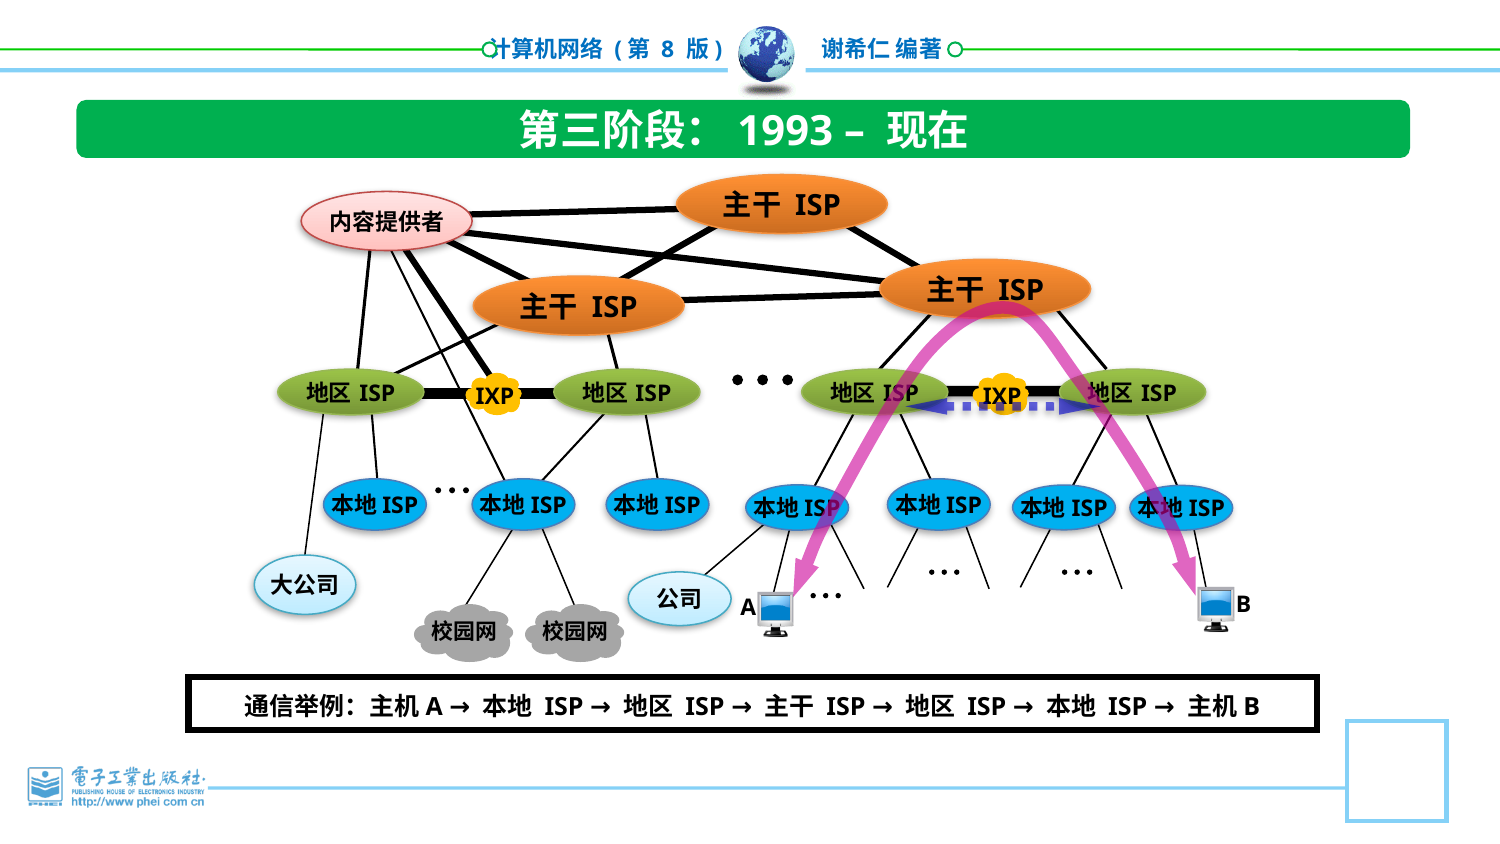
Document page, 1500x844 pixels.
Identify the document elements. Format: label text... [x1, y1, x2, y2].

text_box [254, 174, 1267, 663]
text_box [188, 676, 1318, 731]
picture [23, 764, 208, 809]
picture [736, 24, 796, 99]
list 第三阶段：1993 – 现在 [204, 99, 1293, 158]
